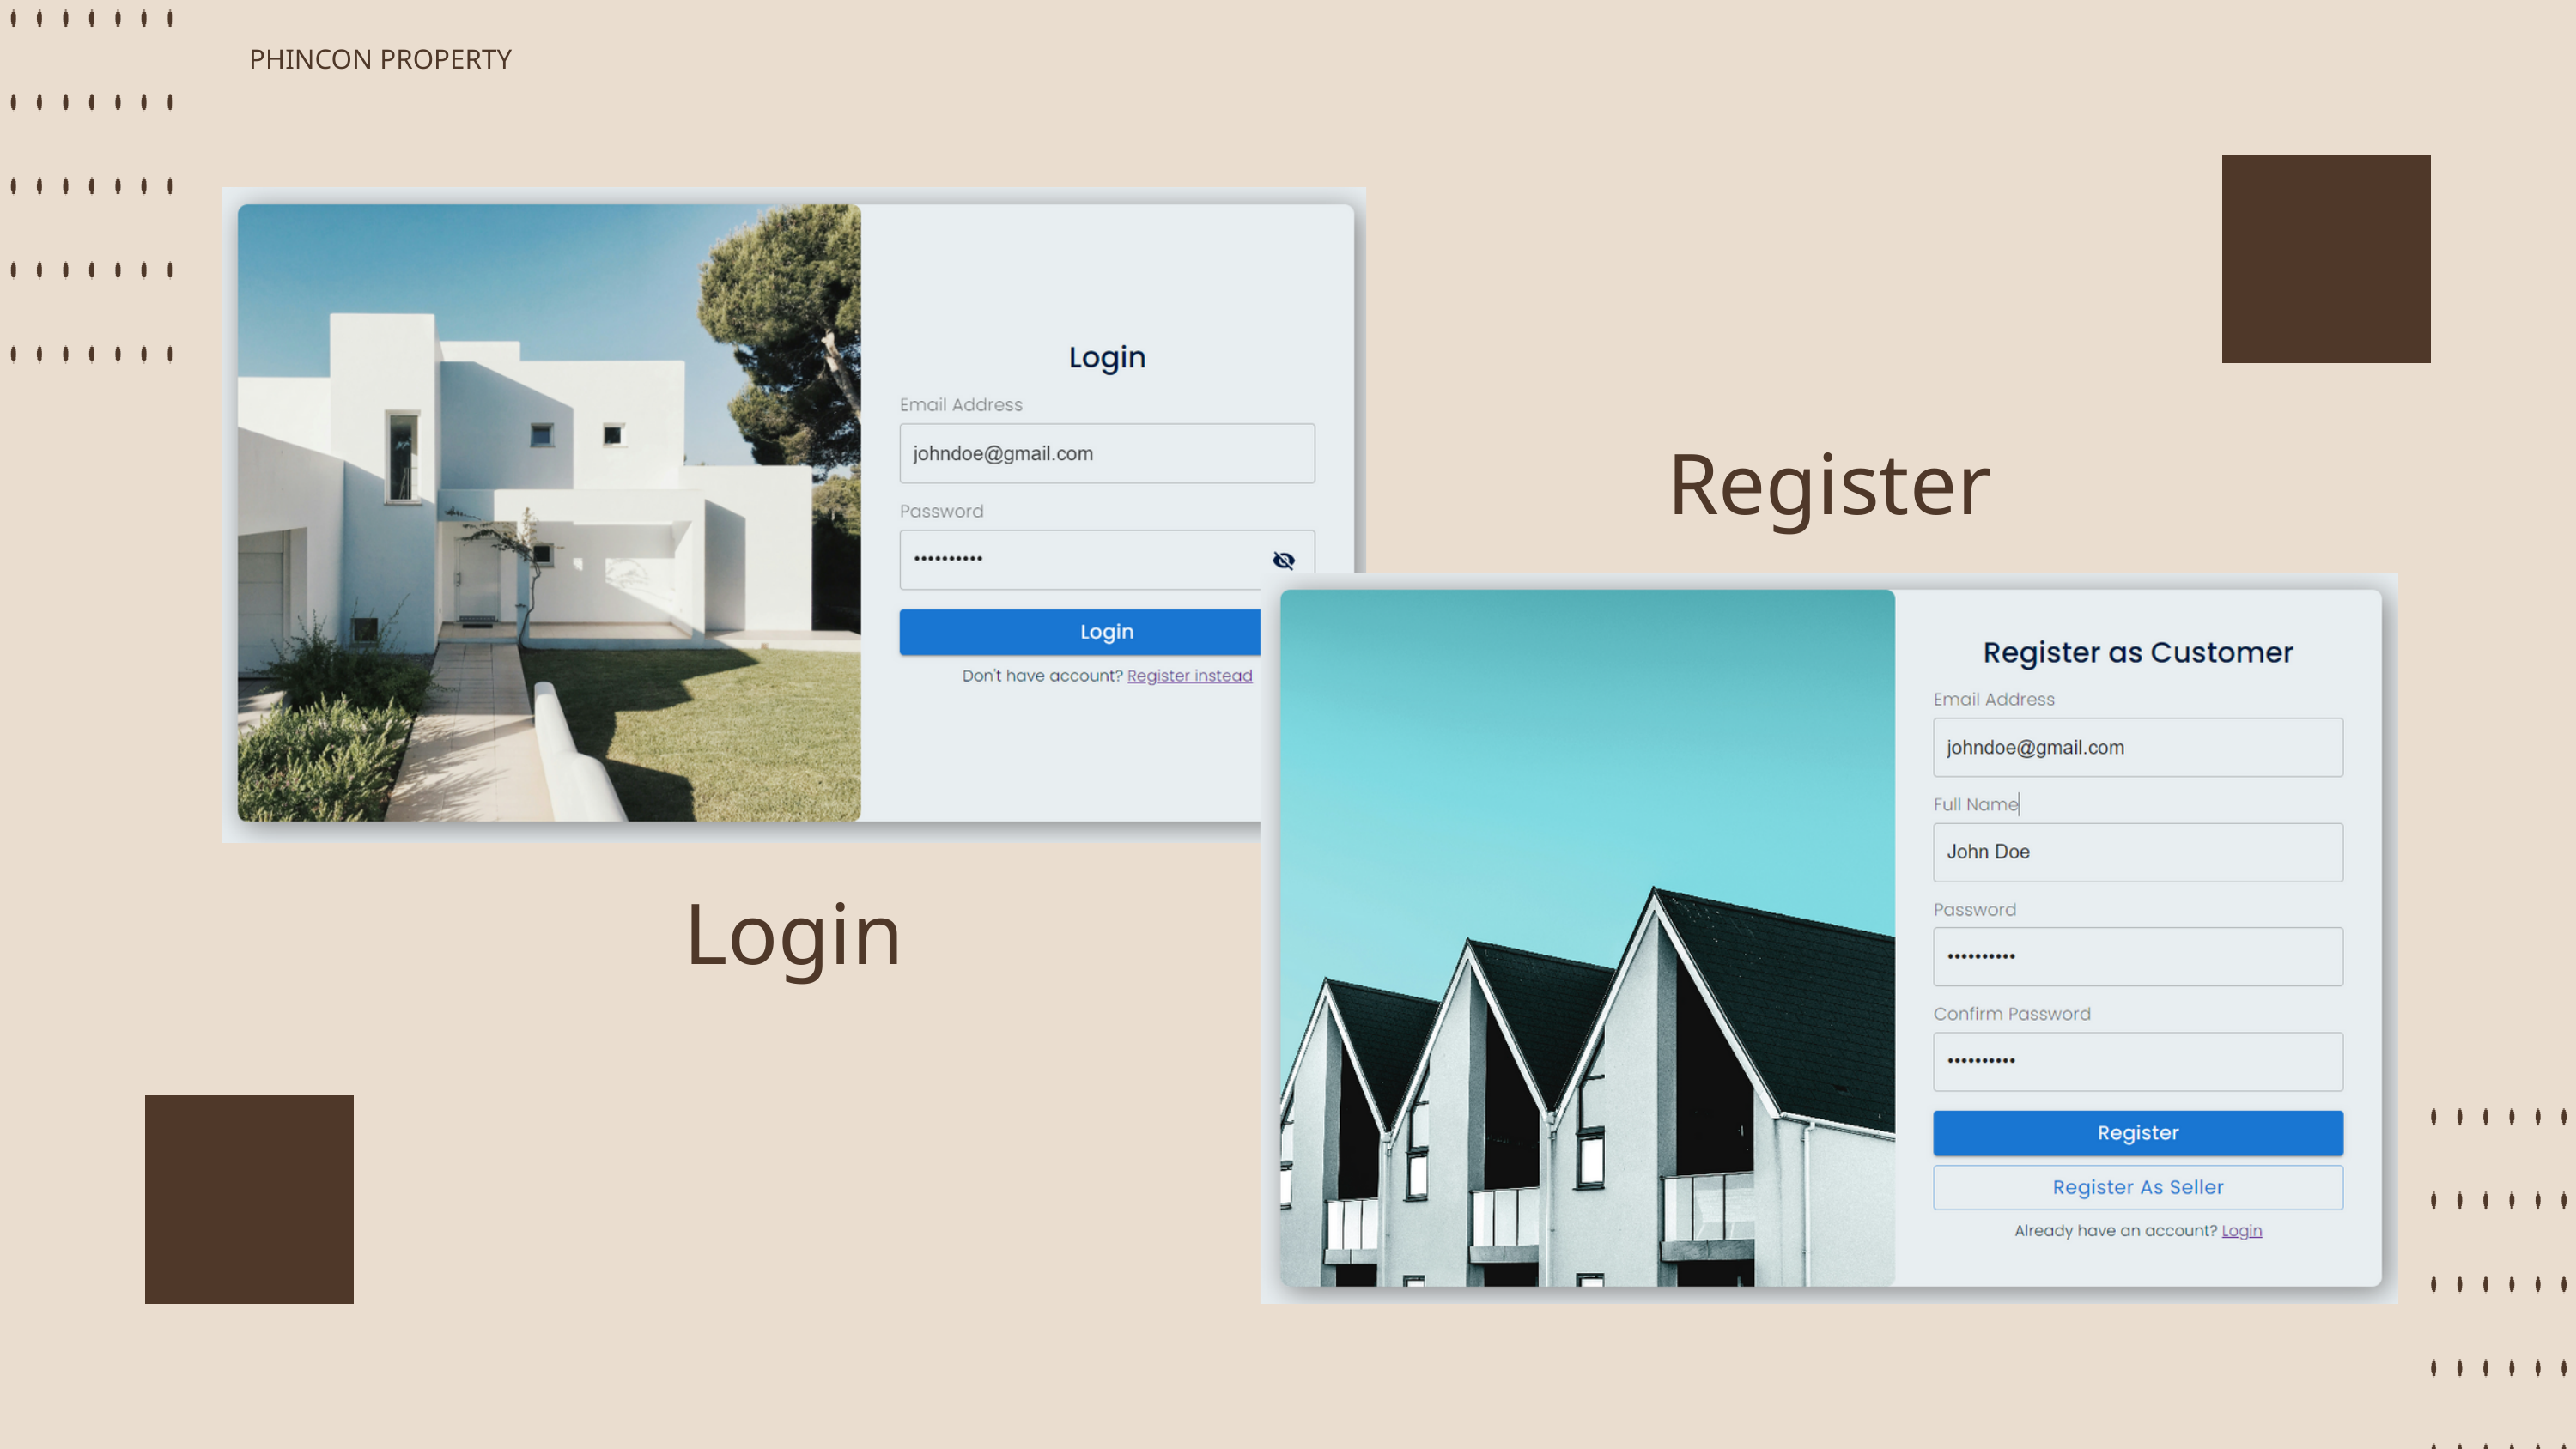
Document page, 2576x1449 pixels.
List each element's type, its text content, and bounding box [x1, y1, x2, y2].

text_box [0, 0, 173, 364]
text_box [1260, 573, 2398, 1304]
text_box PHINCON PROPERTY [249, 37, 827, 76]
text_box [2222, 154, 2432, 364]
text_box Login [357, 864, 1231, 982]
text_box [2431, 1108, 2576, 1449]
text_box Register [1392, 414, 2266, 532]
text_box [222, 187, 1367, 843]
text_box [144, 1094, 354, 1304]
